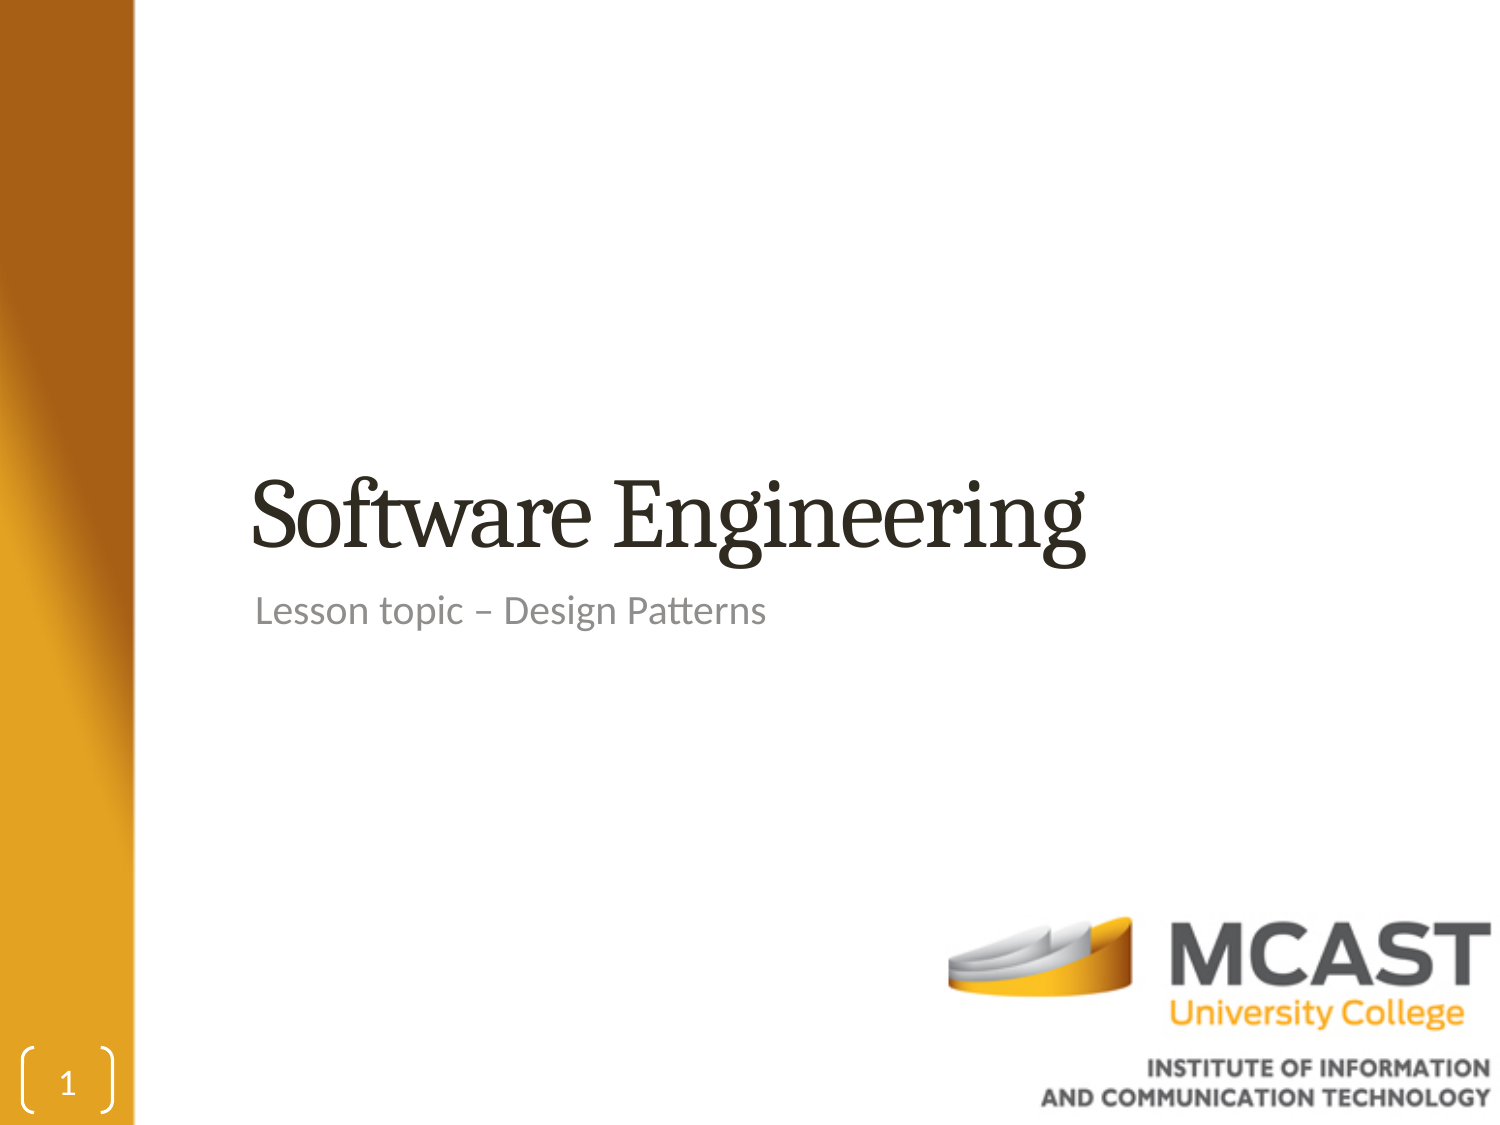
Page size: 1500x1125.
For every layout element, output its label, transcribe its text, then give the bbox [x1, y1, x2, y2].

picture [0, 0, 1500, 1125]
title Software Engineering [237, 149, 1475, 575]
subtitle Lesson topic – Design Patterns [240, 575, 1388, 750]
slide_number 1 [20, 1045, 115, 1115]
